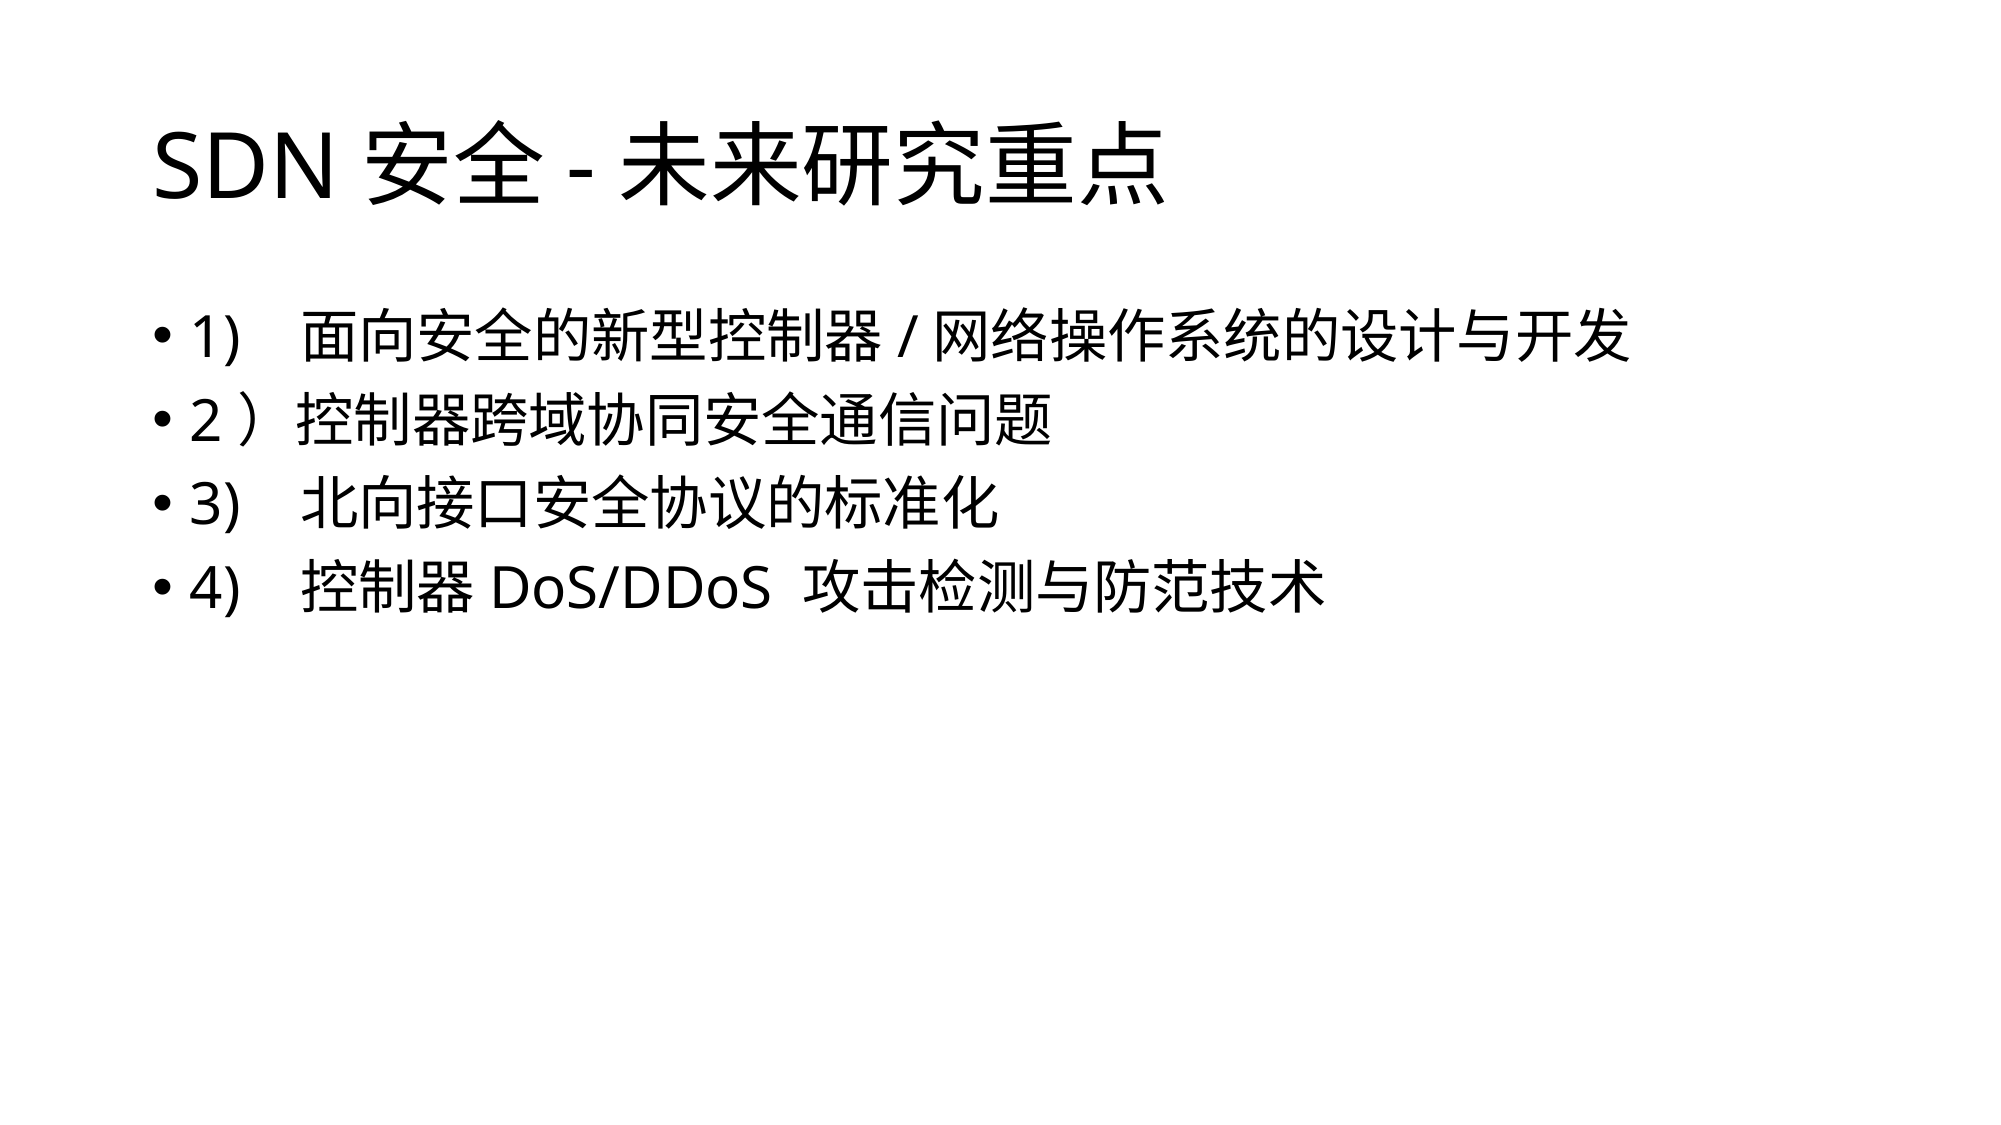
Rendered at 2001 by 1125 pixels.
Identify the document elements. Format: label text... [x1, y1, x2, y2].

list 1) 面向安全的新型控制器/网络操作系统的设计与开发 2）控制器跨域协同安全通信问题 3) 北向接口安全协议的标准化 4) 控制器DoS/DDoS 攻击检测与防范技术 [137, 299, 1863, 1014]
title SDN安全-未来研究重点 [137, 59, 1863, 278]
